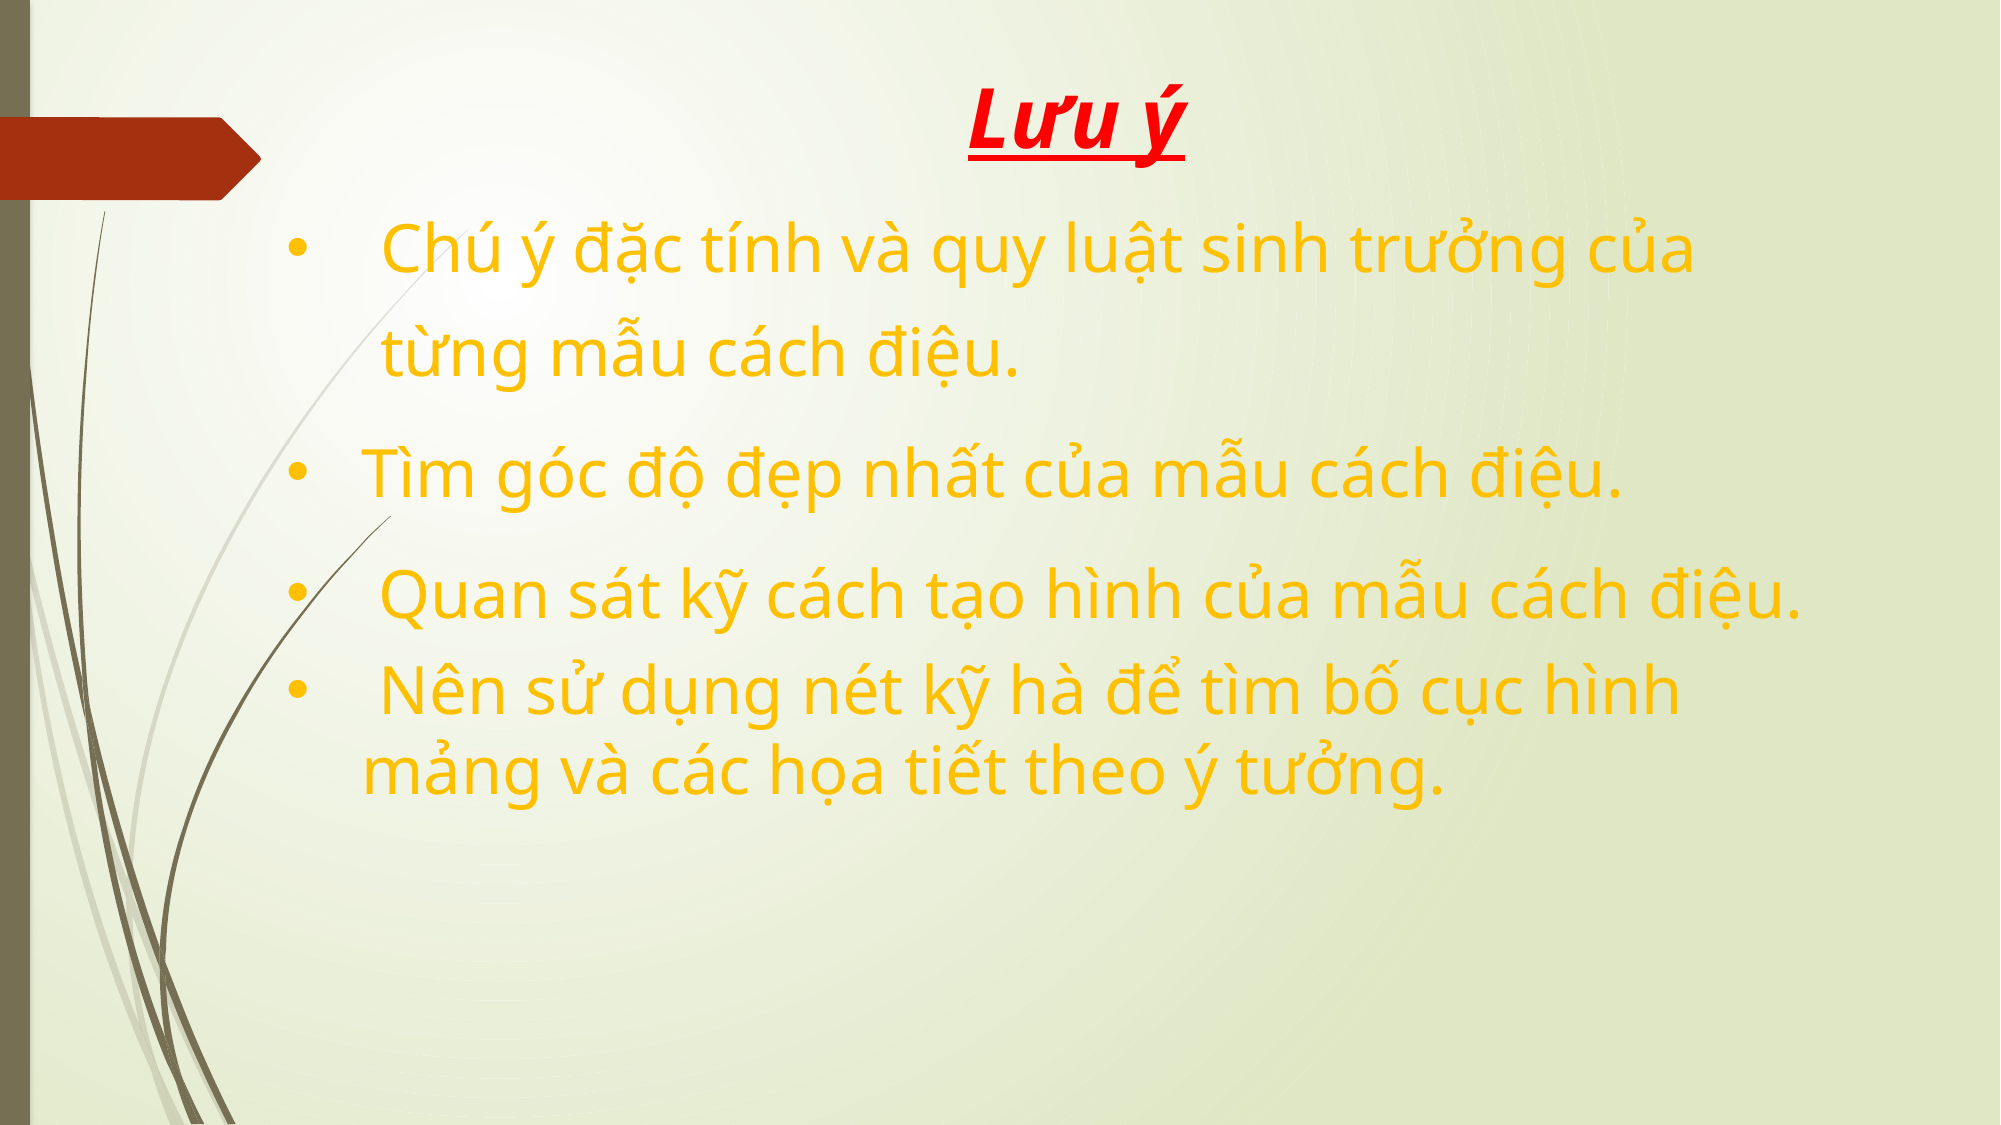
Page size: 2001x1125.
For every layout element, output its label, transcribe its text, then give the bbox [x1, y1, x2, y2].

text_box Lưu ý Chú ý đặc tính và quy luật sinh trưởng của từng mẫu cách điệu. Tìm góc độ đẹp nhất của mẫu cách điệu. Quan sát kỹ cách tạo hình của mẫu cách điệu. Nên sử dụng nét kỹ hà để tìm bố cục hình mảng và các họa tiết theo ý tưởng. [271, 28, 1882, 816]
